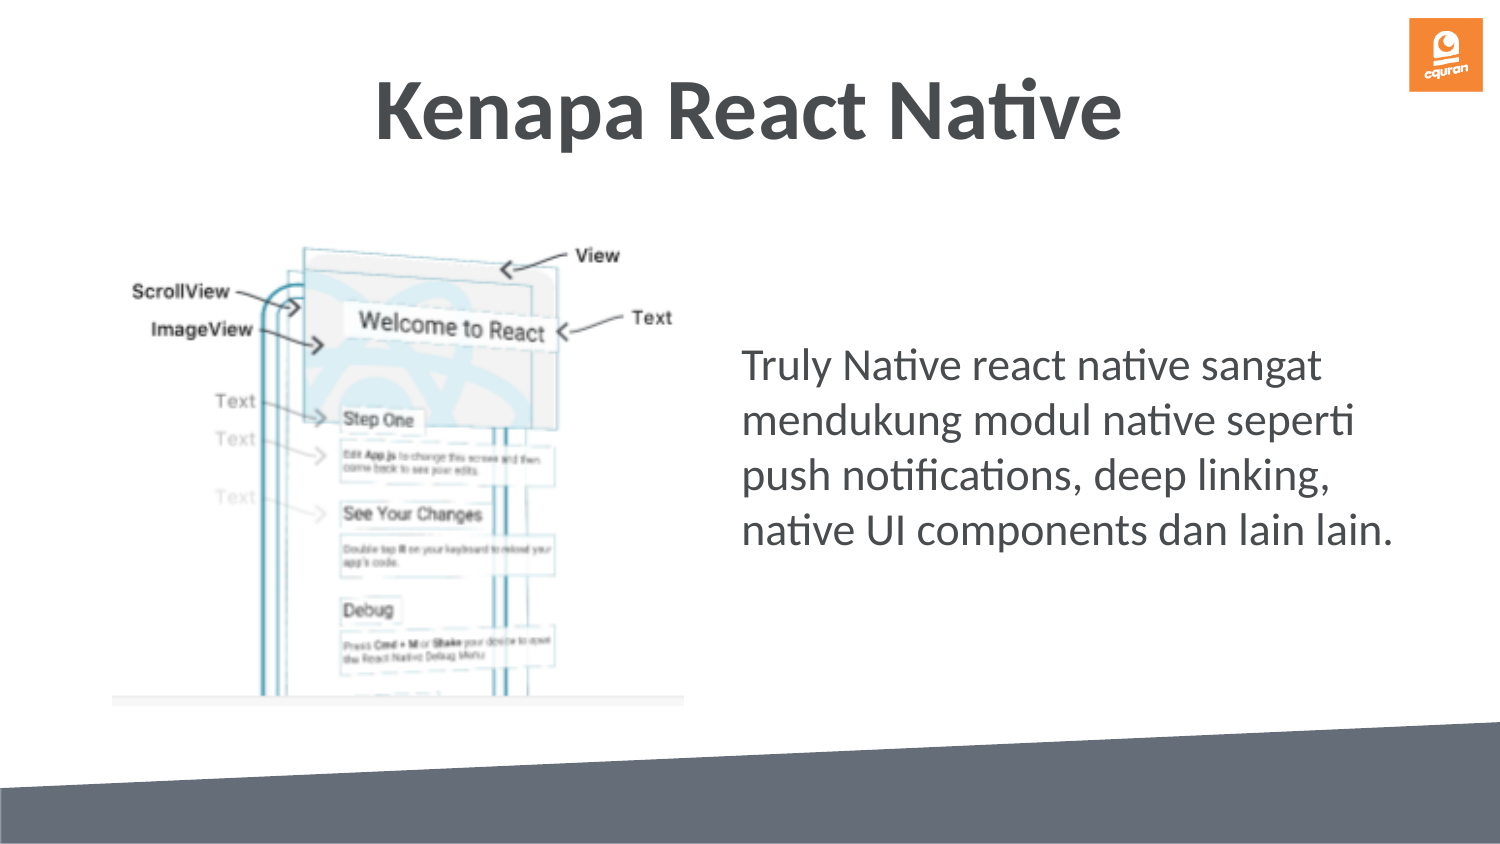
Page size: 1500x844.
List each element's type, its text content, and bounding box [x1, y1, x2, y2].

list Truly Native react native sangat mendukung modul native seperti push notifications, deep linking, native UI components dan lain lain. [726, 327, 1424, 723]
picture [0, 0, 1500, 788]
title Kenapa React Native [75, 33, 1425, 175]
